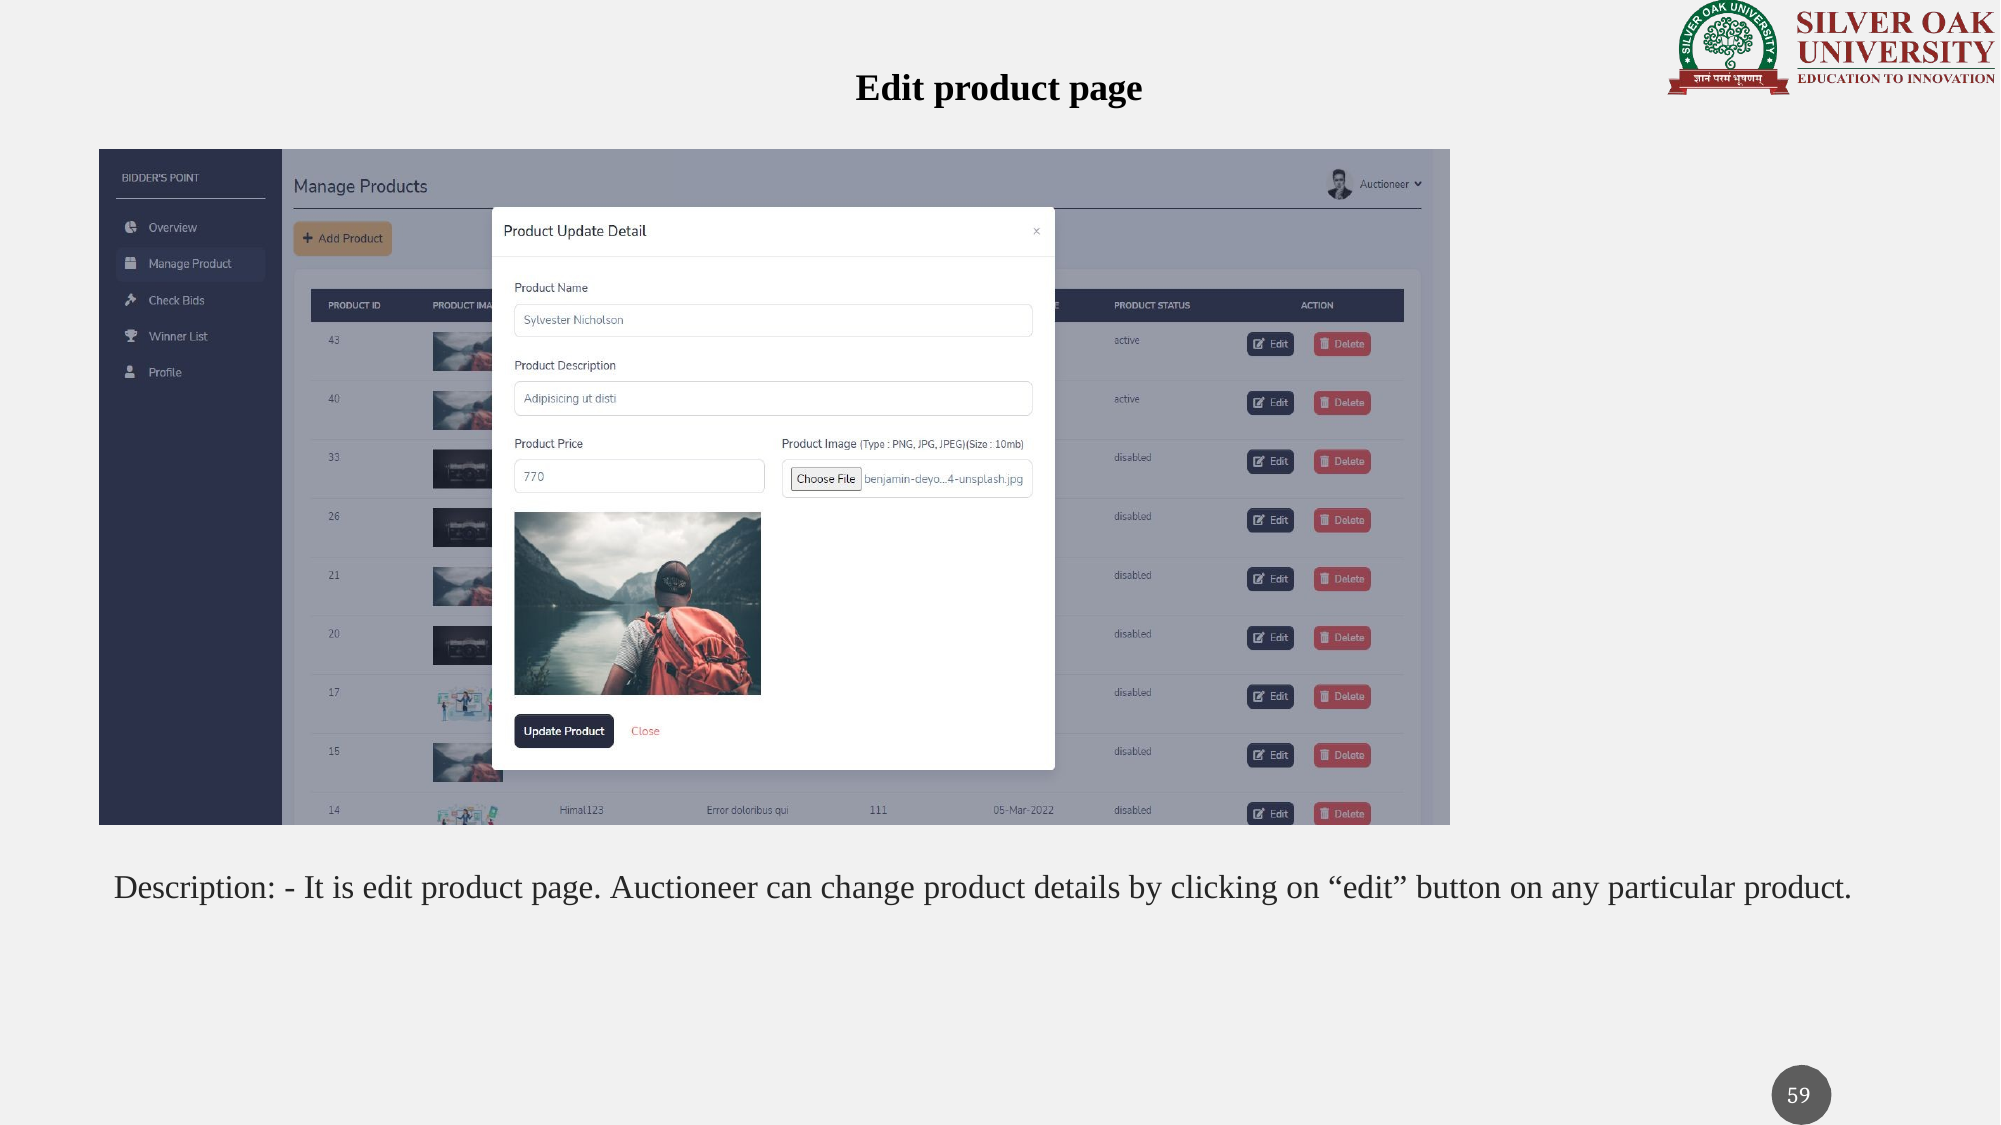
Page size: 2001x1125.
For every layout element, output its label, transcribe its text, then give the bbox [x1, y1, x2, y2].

slide_number 59 [1781, 1079, 1848, 1125]
picture [1667, 0, 1995, 95]
text_box [1771, 1064, 1827, 1117]
text_box Description: - It is edit product page. Auctioneer can change product details by clicking on “edit” button on any particular product. [111, 863, 1857, 906]
picture [99, 149, 1451, 825]
title Edit product page [497, 10, 1503, 252]
